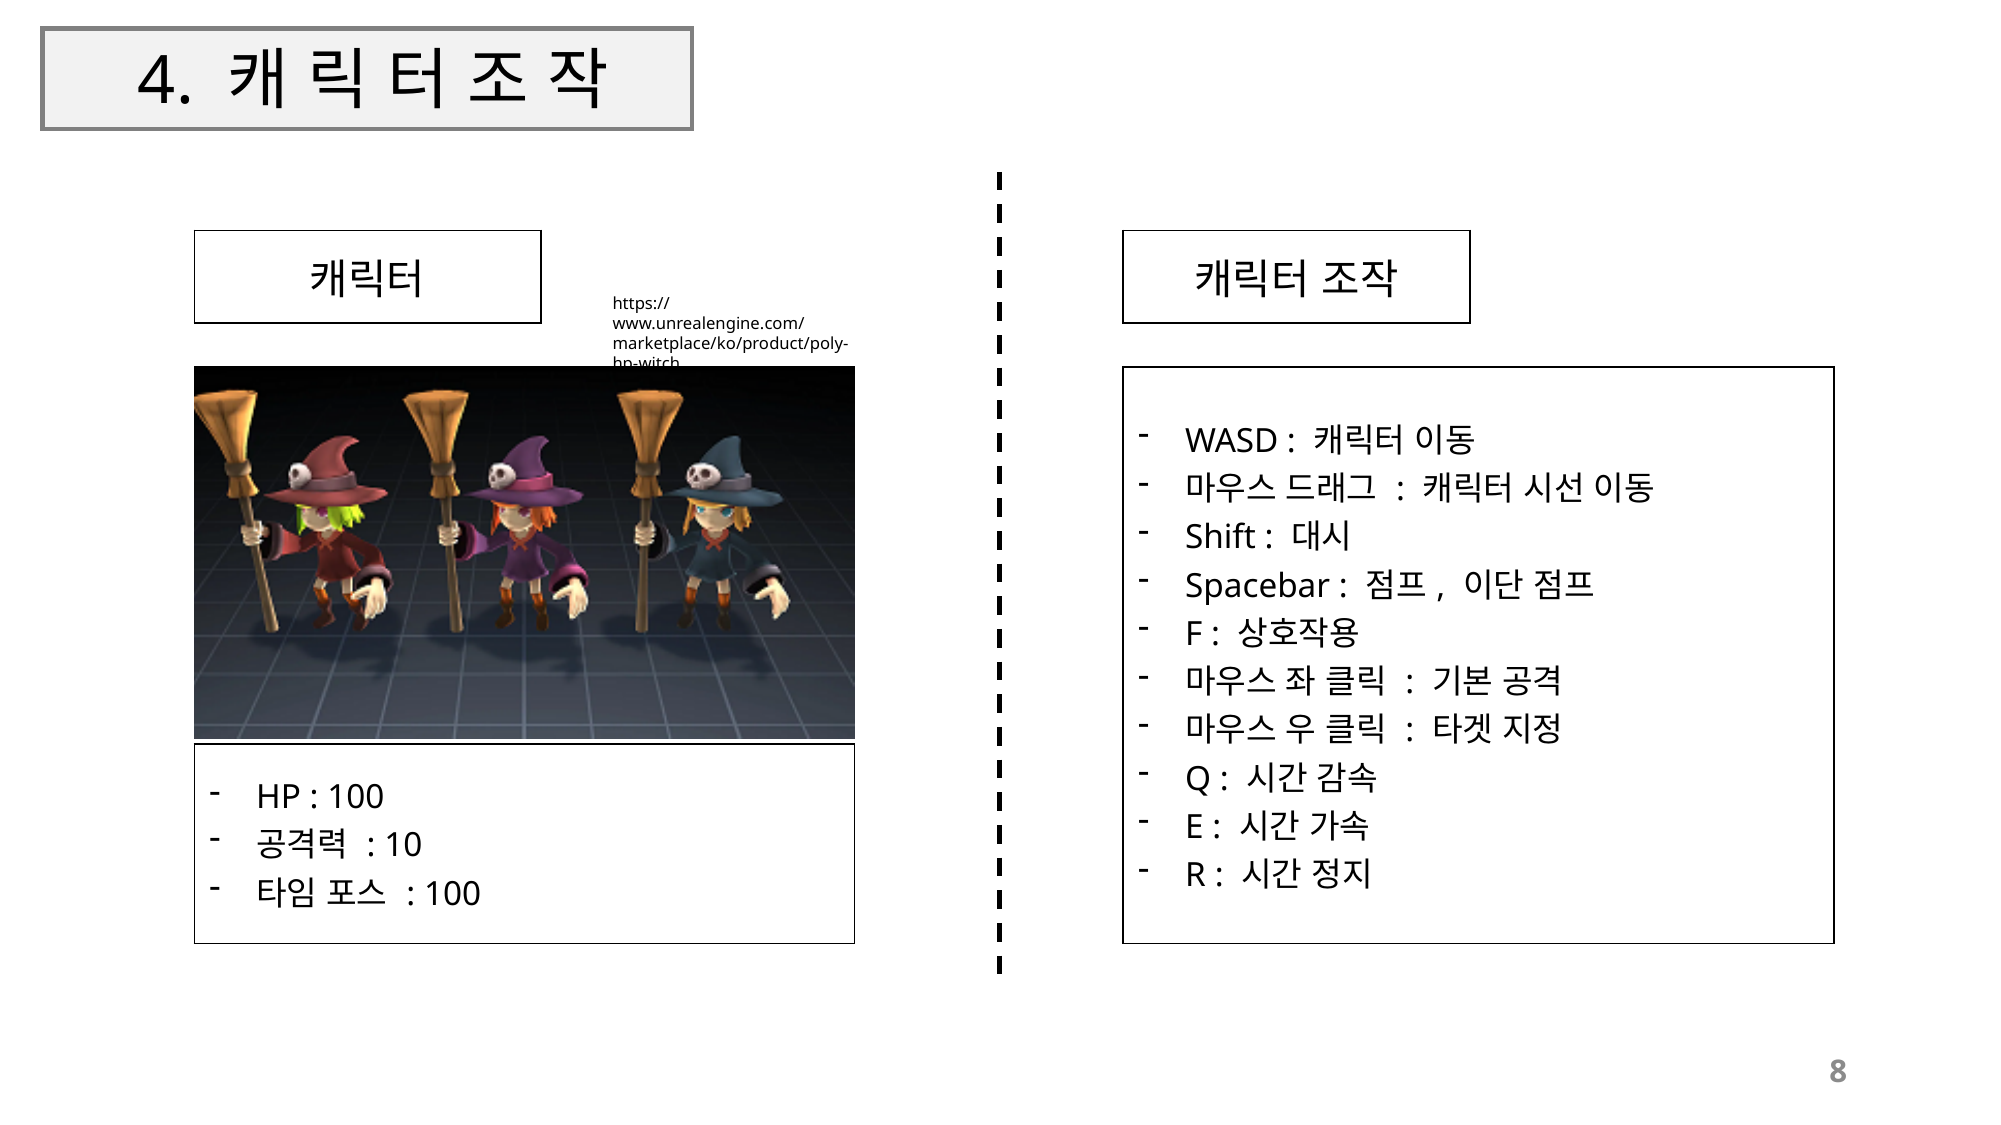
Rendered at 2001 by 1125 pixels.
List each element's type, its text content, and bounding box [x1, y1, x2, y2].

title 4. 캐 릭 터 조 작 [63, 27, 685, 126]
table_header WASD : 캐릭터 이동 마우스 드래그 : 캐릭터 시선 이동 Shift : 대시 Spacebar : 점프, 이단 점프 F : 상호작용 마우스 좌 클릭 : 기본 공격 마우스 우 클릭 : 타겟 지정 Q : 시간 감속 E : 시간 가속 R : 시간 정지 [1124, 368, 1833, 943]
table_header HP : 100 공격력 : 10 타임 포스 : 100 [195, 745, 854, 943]
text_box https://www.unrealengine.com/marketplace/ko/product/poly-hp-witch [597, 285, 877, 380]
slide_number 8 [1412, 1042, 1863, 1103]
picture [194, 366, 855, 739]
table_header 캐릭터 조작 [1124, 231, 1469, 322]
table_header 캐릭터 [195, 231, 540, 322]
